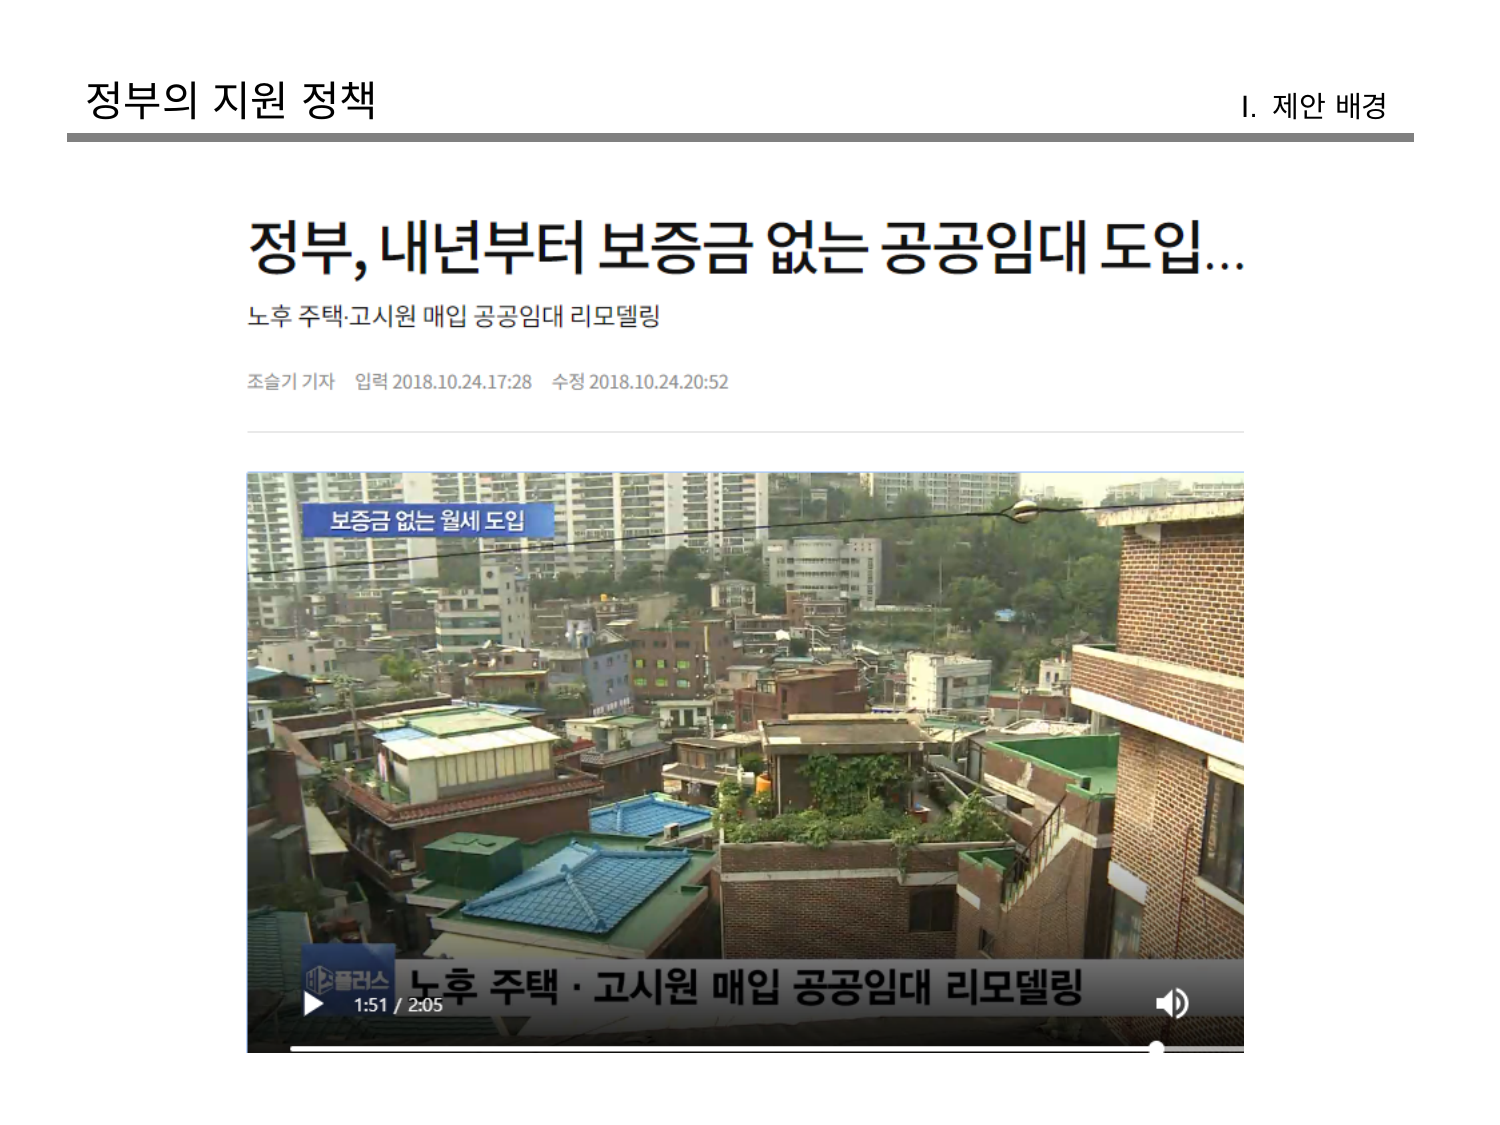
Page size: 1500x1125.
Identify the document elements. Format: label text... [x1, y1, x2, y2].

text_box 정부의 지원 정책 [70, 66, 394, 132]
picture [236, 219, 1245, 1053]
text_box Ⅰ. 제안 배경 [1225, 80, 1405, 131]
